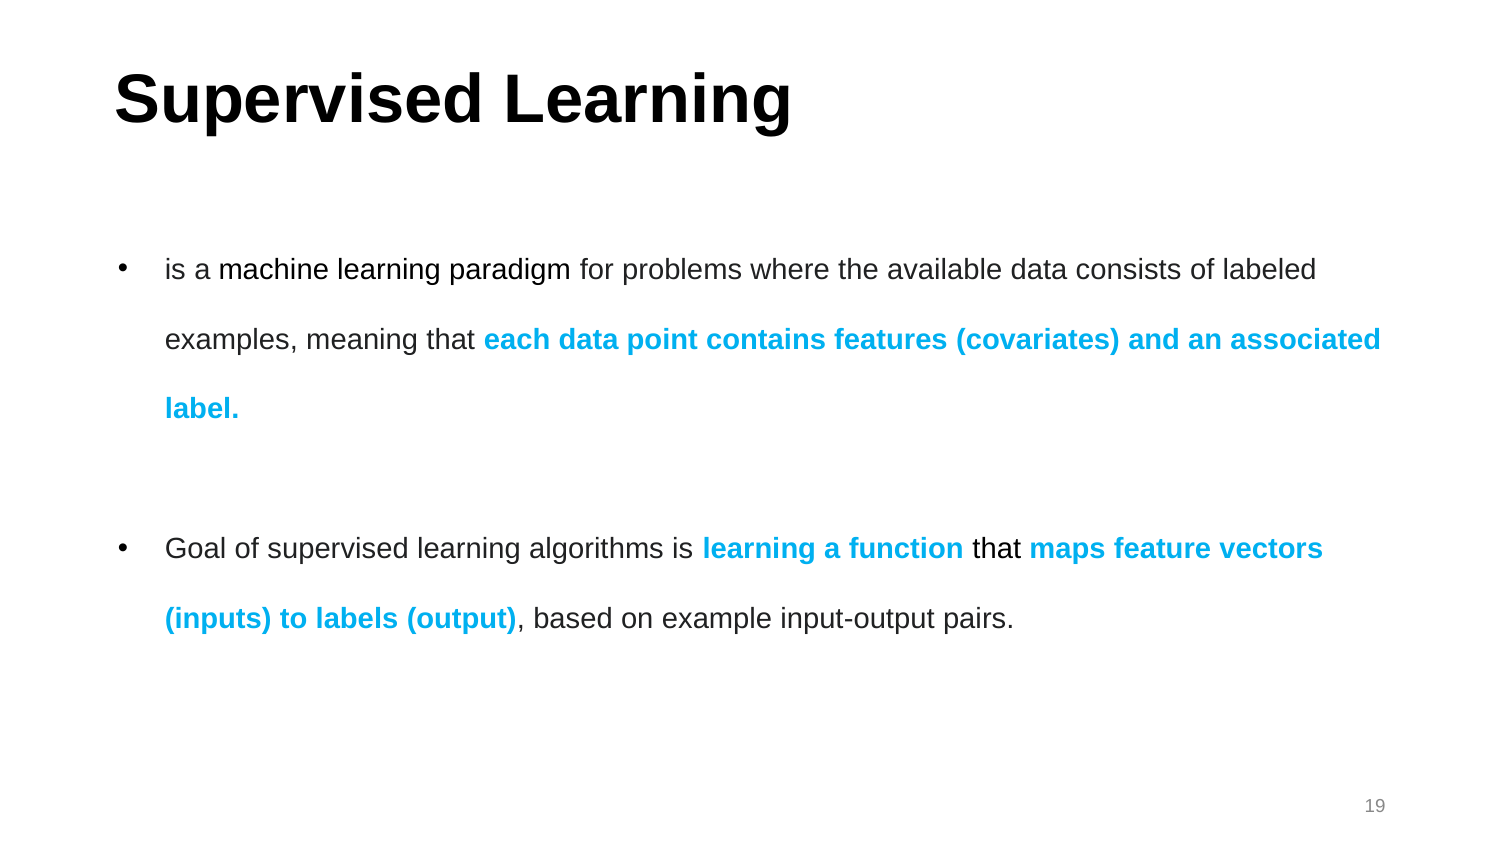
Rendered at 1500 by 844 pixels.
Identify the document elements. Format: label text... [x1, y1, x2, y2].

text_box is a machine learning paradigm for problems where the available data consists of labeled examples, meaning that each data point contains features (covariates) and an associated label. Goal of supervised learning algorithms is learning a function that maps feature vectors (inputs) to labels (output), based on example input-output pairs. [103, 207, 1432, 642]
title Supervised Learning [103, 36, 1432, 164]
slide_number 19 [1059, 782, 1397, 827]
